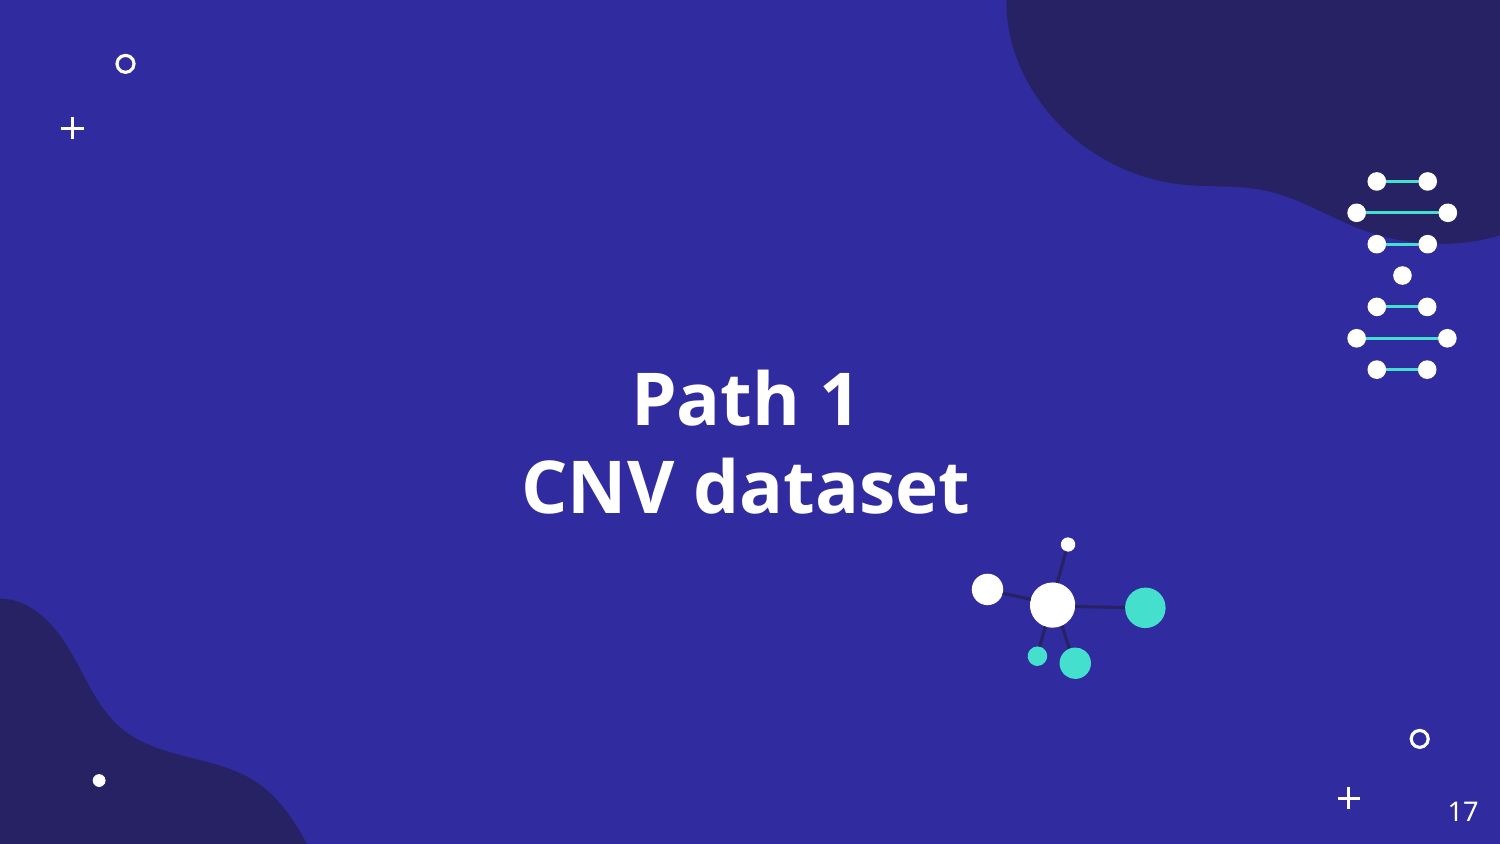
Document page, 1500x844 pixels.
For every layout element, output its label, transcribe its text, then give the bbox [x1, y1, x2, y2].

slide_number 17 [1403, 779, 1494, 844]
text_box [1347, 171, 1458, 380]
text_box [971, 537, 1169, 680]
title Path 1 CNV dataset [114, 337, 1378, 432]
